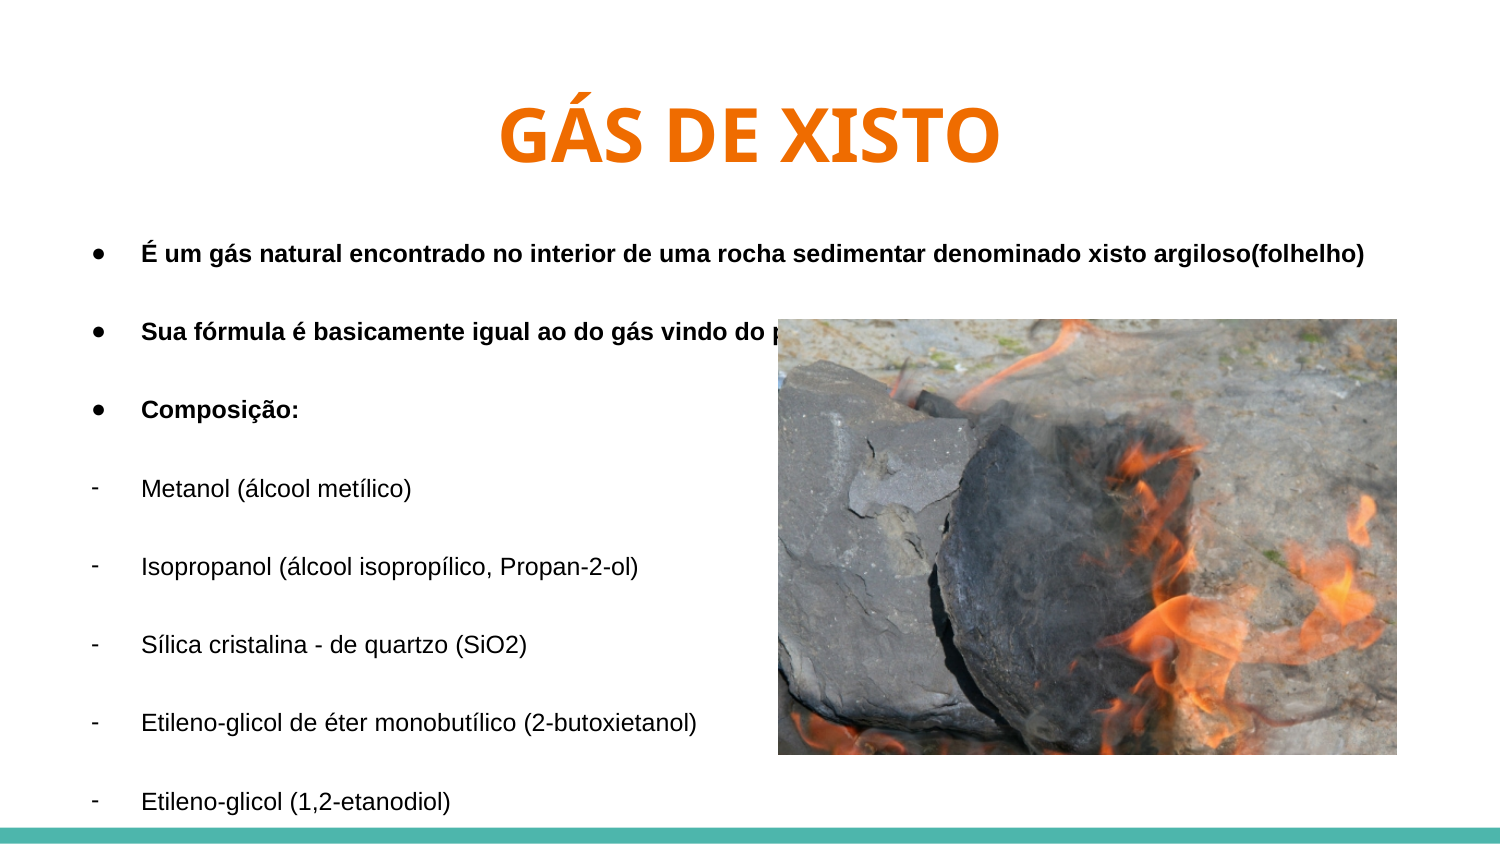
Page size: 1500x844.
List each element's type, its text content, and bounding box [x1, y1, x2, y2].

list É um gás natural encontrado no interior de uma rocha sedimentar denominado xisto argiloso(folhelho) Sua fórmula é basicamente igual ao do gás vindo do petróleo, e também é usado como energia Composição: Metanol (álcool metílico) Isopropanol (álcool isopropílico, Propan-2-ol) Sílica cristalina - de quartzo (SiO2) Etileno-glicol de éter monobutílico (2-butoxietanol) Etileno-glicol (1,2-etanodiol) Destilados de petróleo leve tratada com hidrogénio Hidróxido de sódio (soda cáustica). [51, 207, 1449, 750]
title GÁS DE XISTO [51, 72, 1449, 189]
picture [778, 319, 1398, 755]
